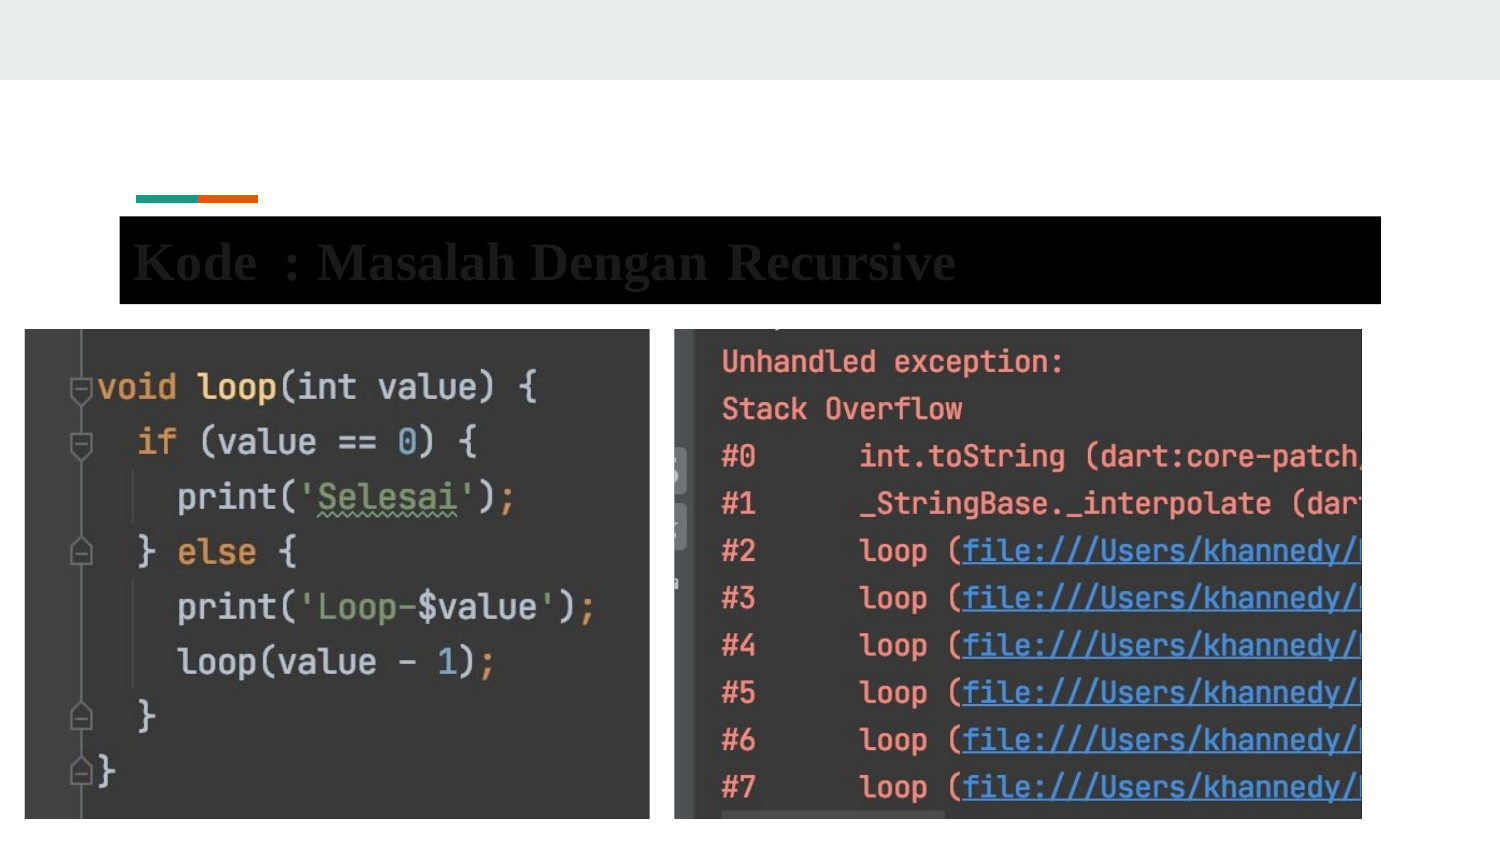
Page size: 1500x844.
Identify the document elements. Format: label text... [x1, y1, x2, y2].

text_box [0, 0, 1500, 81]
text_box [674, 329, 1362, 819]
text_box Kode : Masalah Dengan Recursive [119, 216, 1381, 305]
text_box [24, 329, 650, 819]
